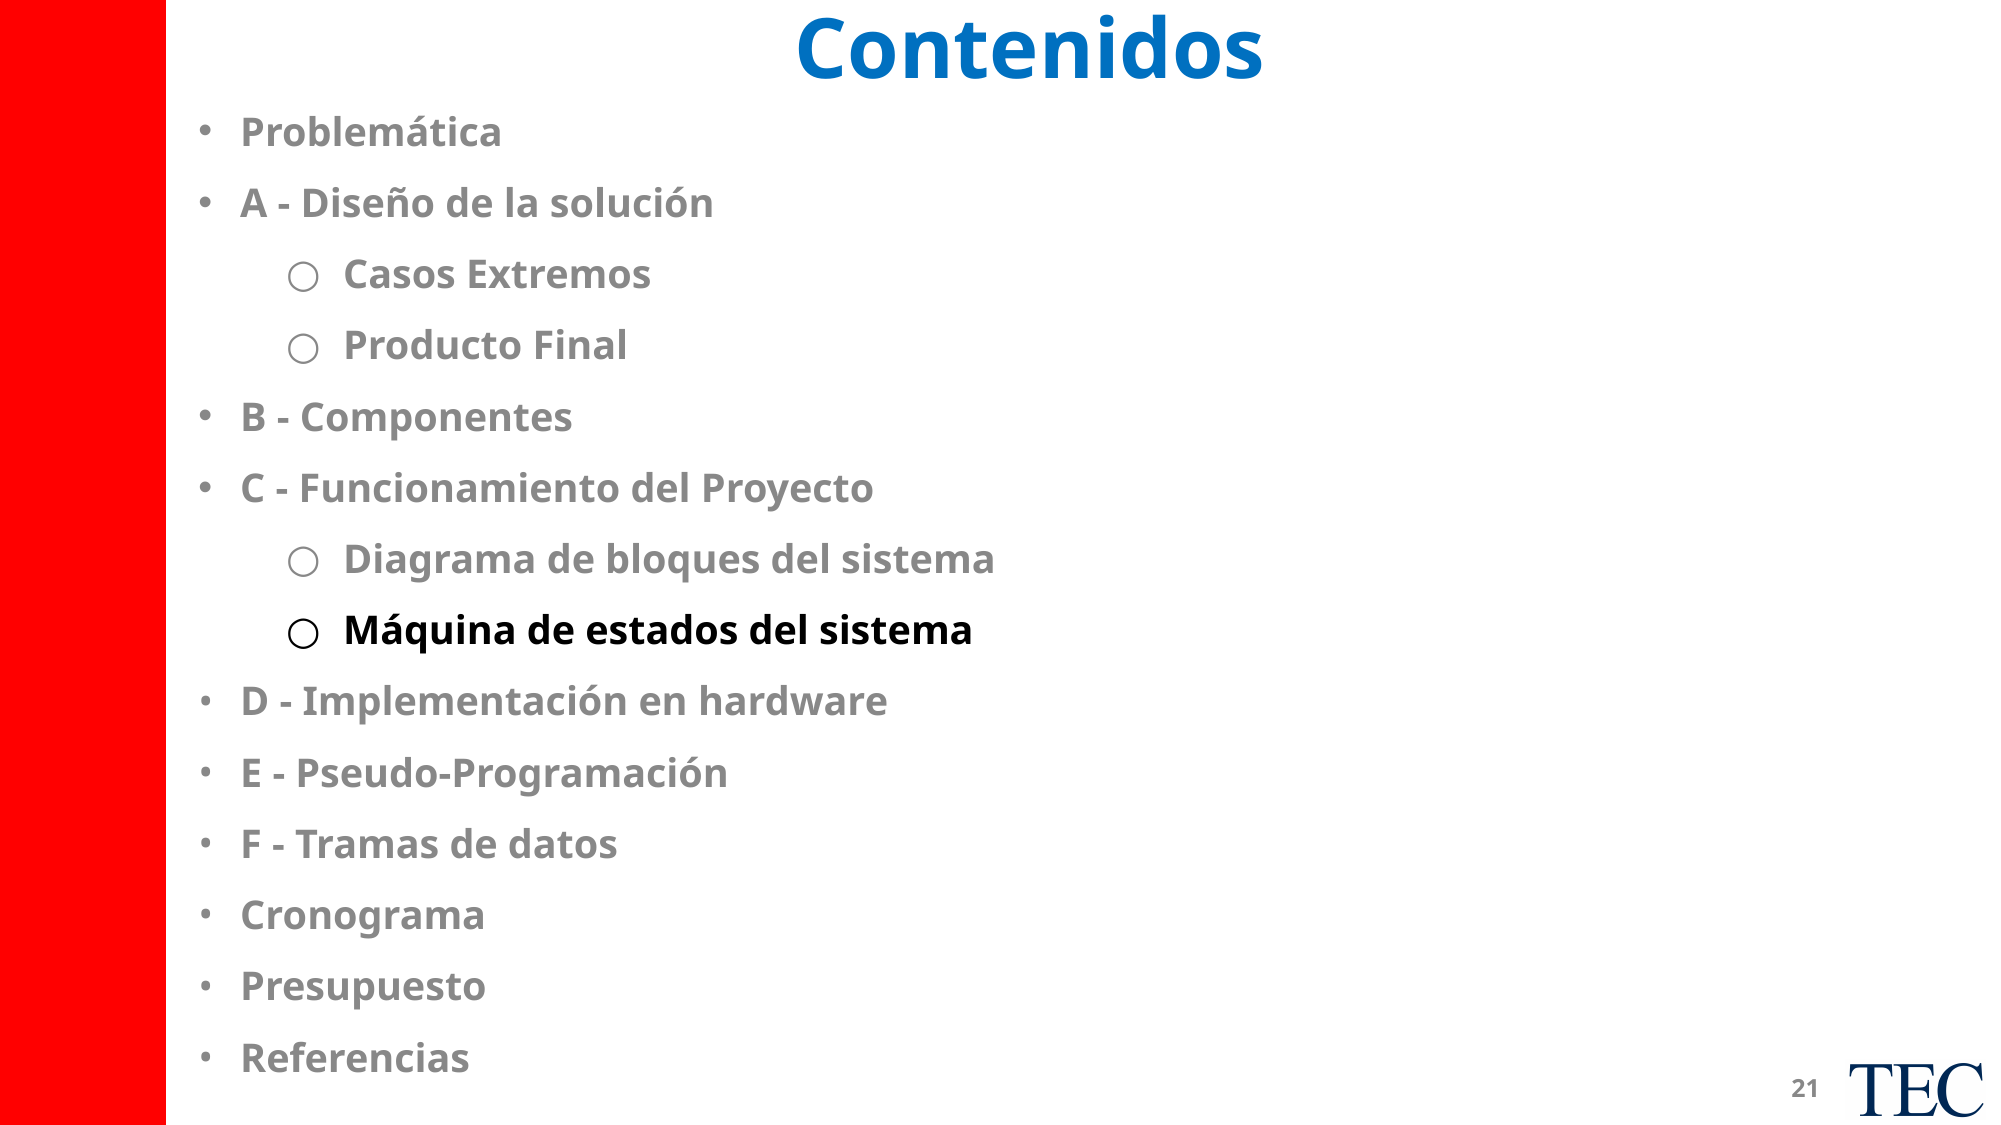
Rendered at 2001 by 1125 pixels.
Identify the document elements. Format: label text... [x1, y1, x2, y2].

text_box Contenidos [355, 0, 1705, 103]
picture [1845, 1059, 1986, 1120]
text_box Problemática A - Diseño de la solución Casos Extremos Producto Final B - Componentes C - Funcionamiento del Proyecto Diagrama de bloques del sistema Máquina de estados del sistema D - Implementación en hardware E - Pseudo-Programación F - Tramas de datos Cronograma Presupuesto Referencias [193, 82, 1544, 1060]
slide_number ‹#› [1531, 1059, 1835, 1120]
